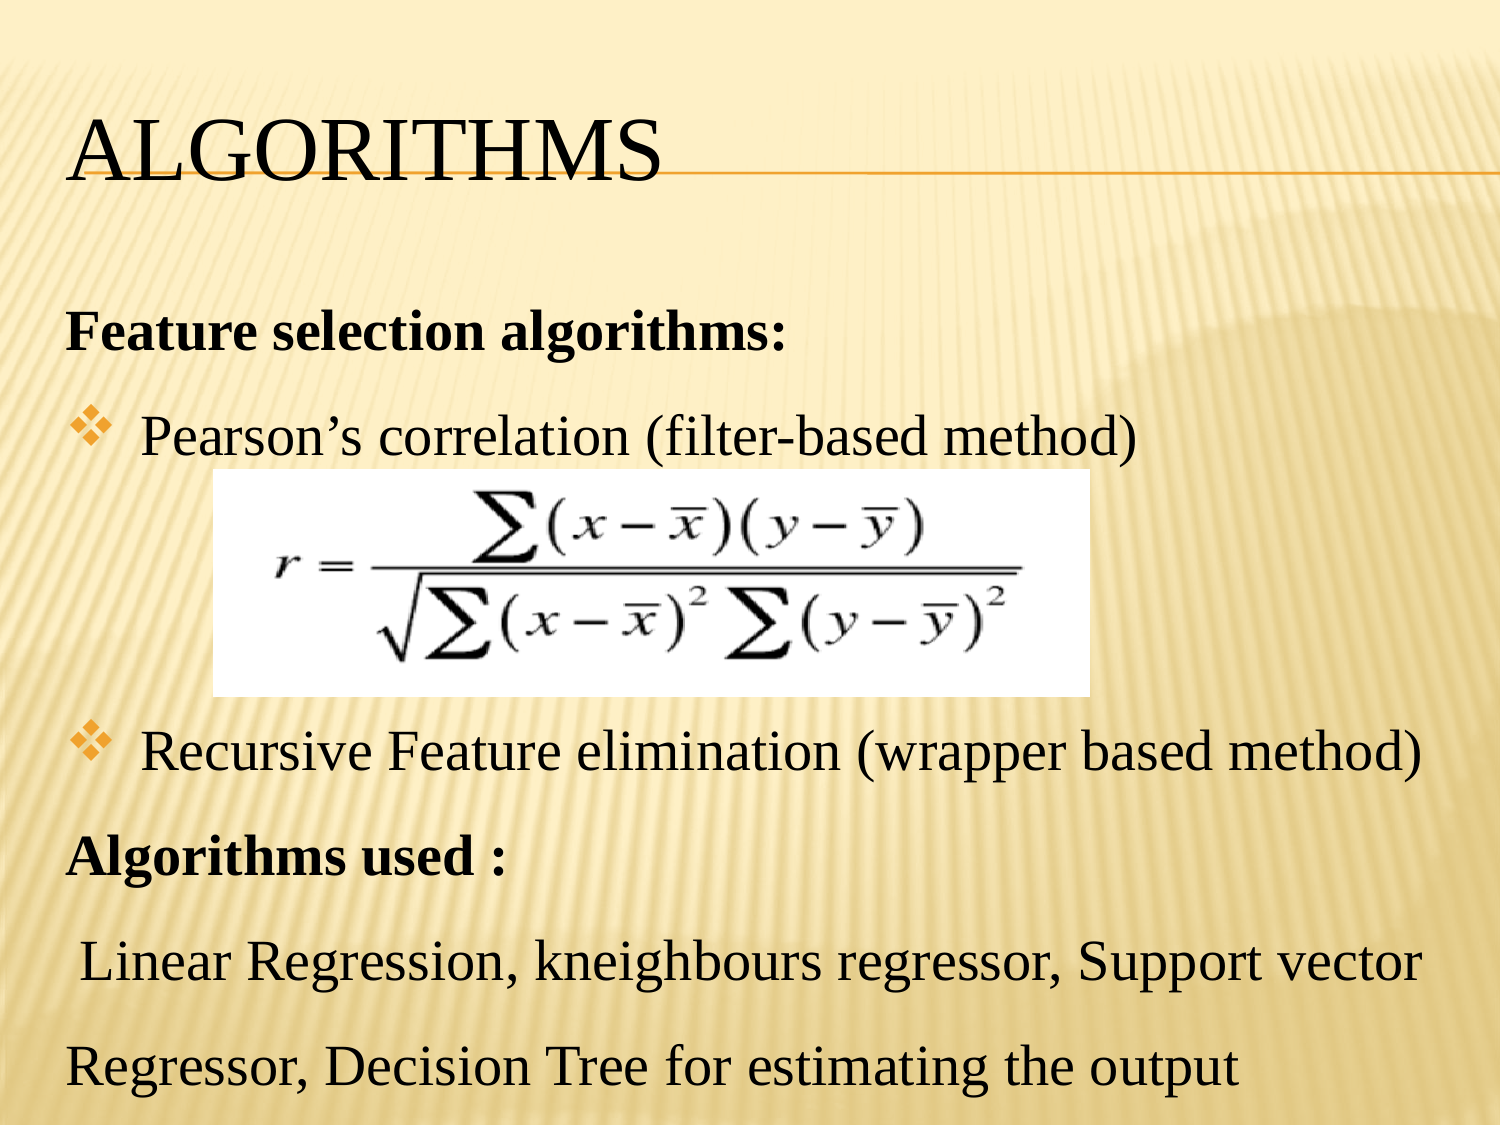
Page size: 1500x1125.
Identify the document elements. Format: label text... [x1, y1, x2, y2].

picture [0, 0, 1500, 1125]
title ALGORITHMS [50, 75, 1475, 213]
list Feature selection algorithms: Pearson’s correlation (filter-based method) Recursive Feature elimination (wrapper based method) Algorithms used : Linear Regression, kneighbours regressor, Support vector Regressor, Decision Tree for estimating the output [50, 249, 1463, 1063]
